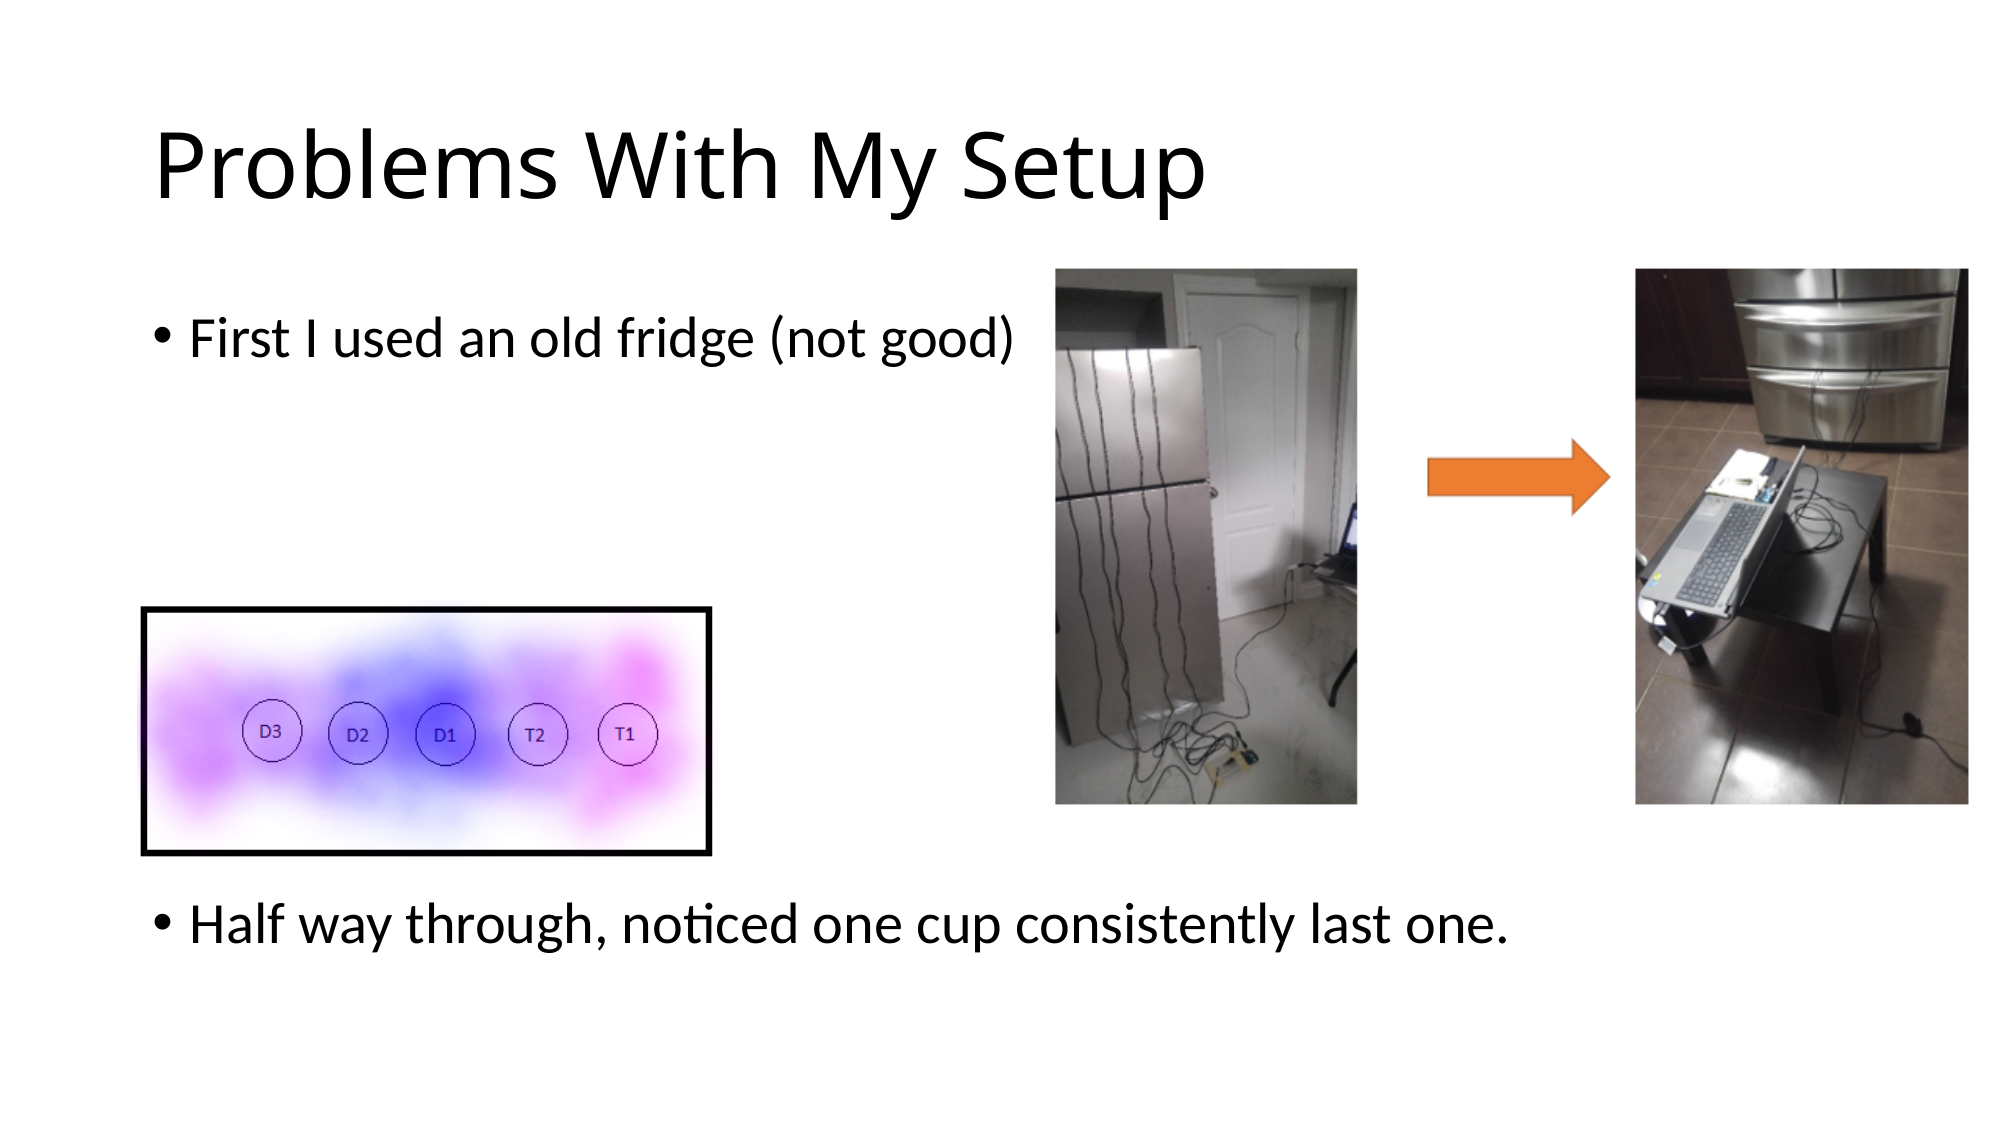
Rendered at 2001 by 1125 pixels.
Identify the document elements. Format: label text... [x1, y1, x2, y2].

picture [1040, 258, 2000, 825]
list First I used an old fridge (not good) Half way through, noticed one cup consistently last one. [137, 299, 1863, 1014]
title Problems With My Setup [137, 59, 1863, 278]
picture [137, 600, 720, 859]
